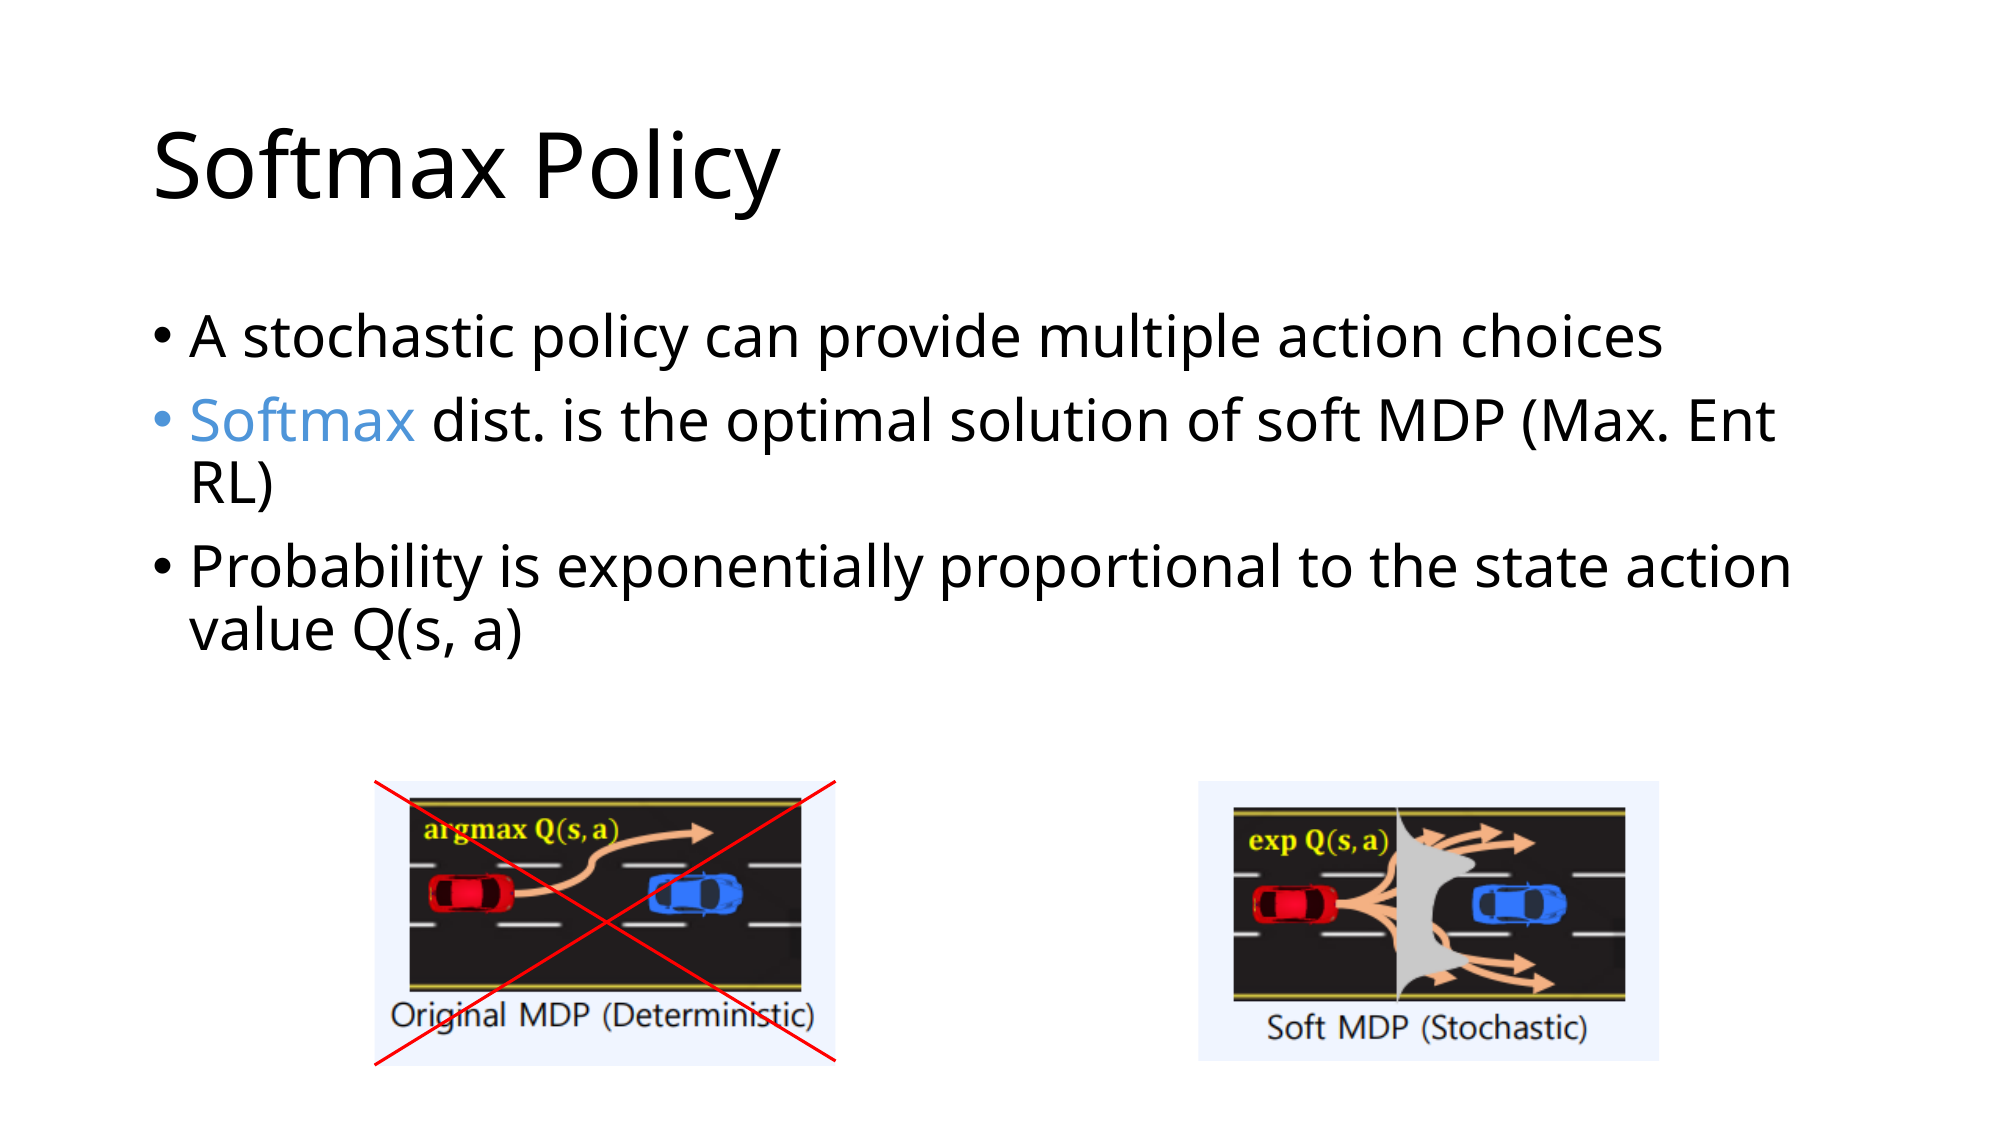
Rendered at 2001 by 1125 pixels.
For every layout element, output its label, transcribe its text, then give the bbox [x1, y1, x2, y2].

picture [1197, 780, 1660, 1062]
title Softmax Policy [137, 59, 1863, 278]
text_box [374, 1062, 836, 1066]
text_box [374, 780, 836, 1062]
